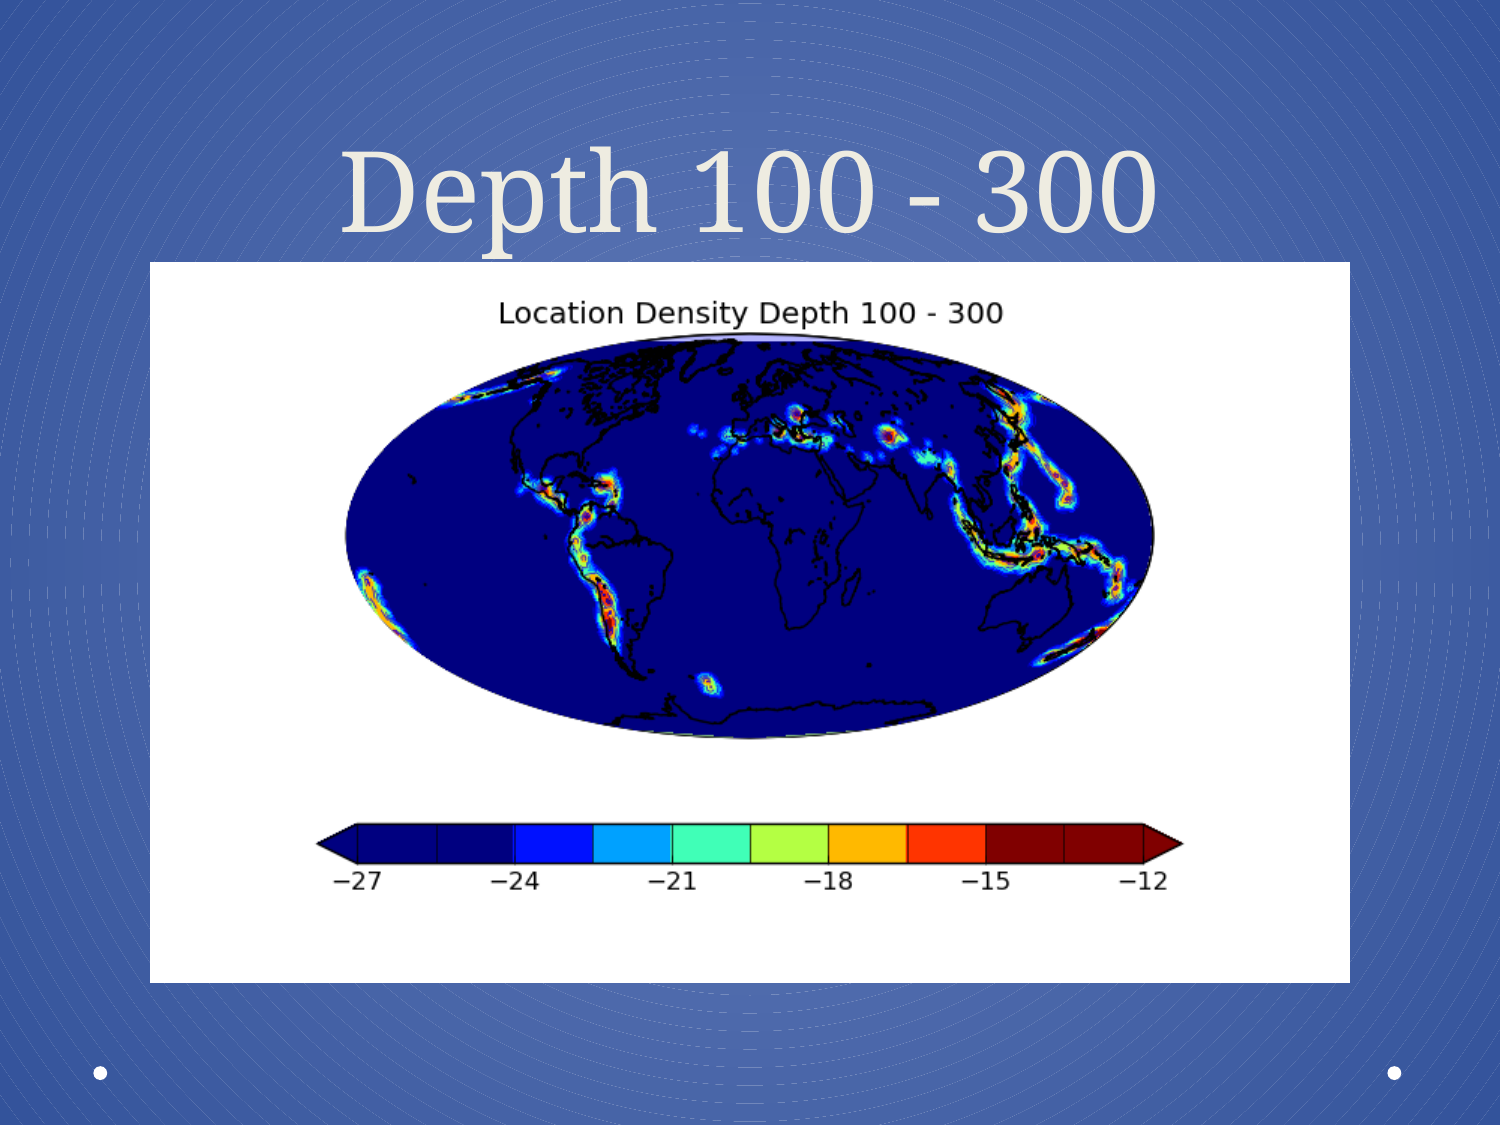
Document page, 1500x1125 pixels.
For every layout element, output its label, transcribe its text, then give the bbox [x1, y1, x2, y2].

title Depth 100 - 300 [75, 0, 1425, 263]
picture [149, 262, 1351, 983]
